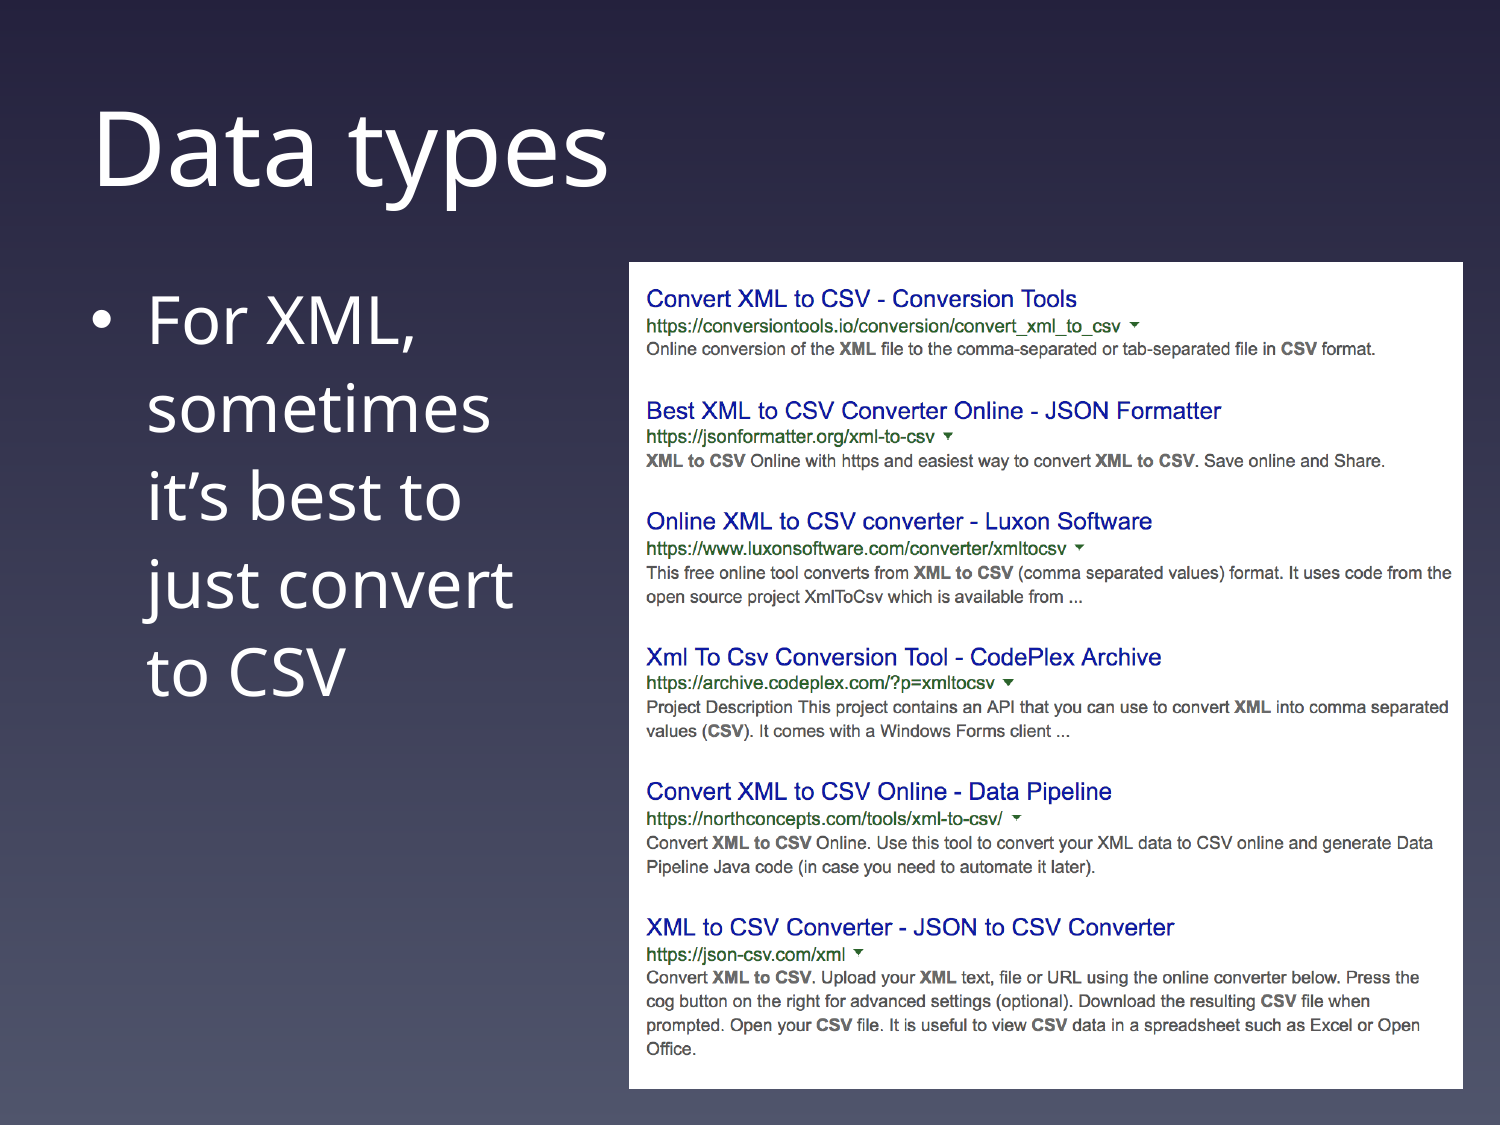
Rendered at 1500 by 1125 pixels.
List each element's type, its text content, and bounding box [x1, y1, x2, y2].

picture [628, 262, 1464, 1090]
list For XML, sometimes it’s best to just convert to CSV [75, 262, 598, 1005]
title Data types [75, 75, 1425, 263]
